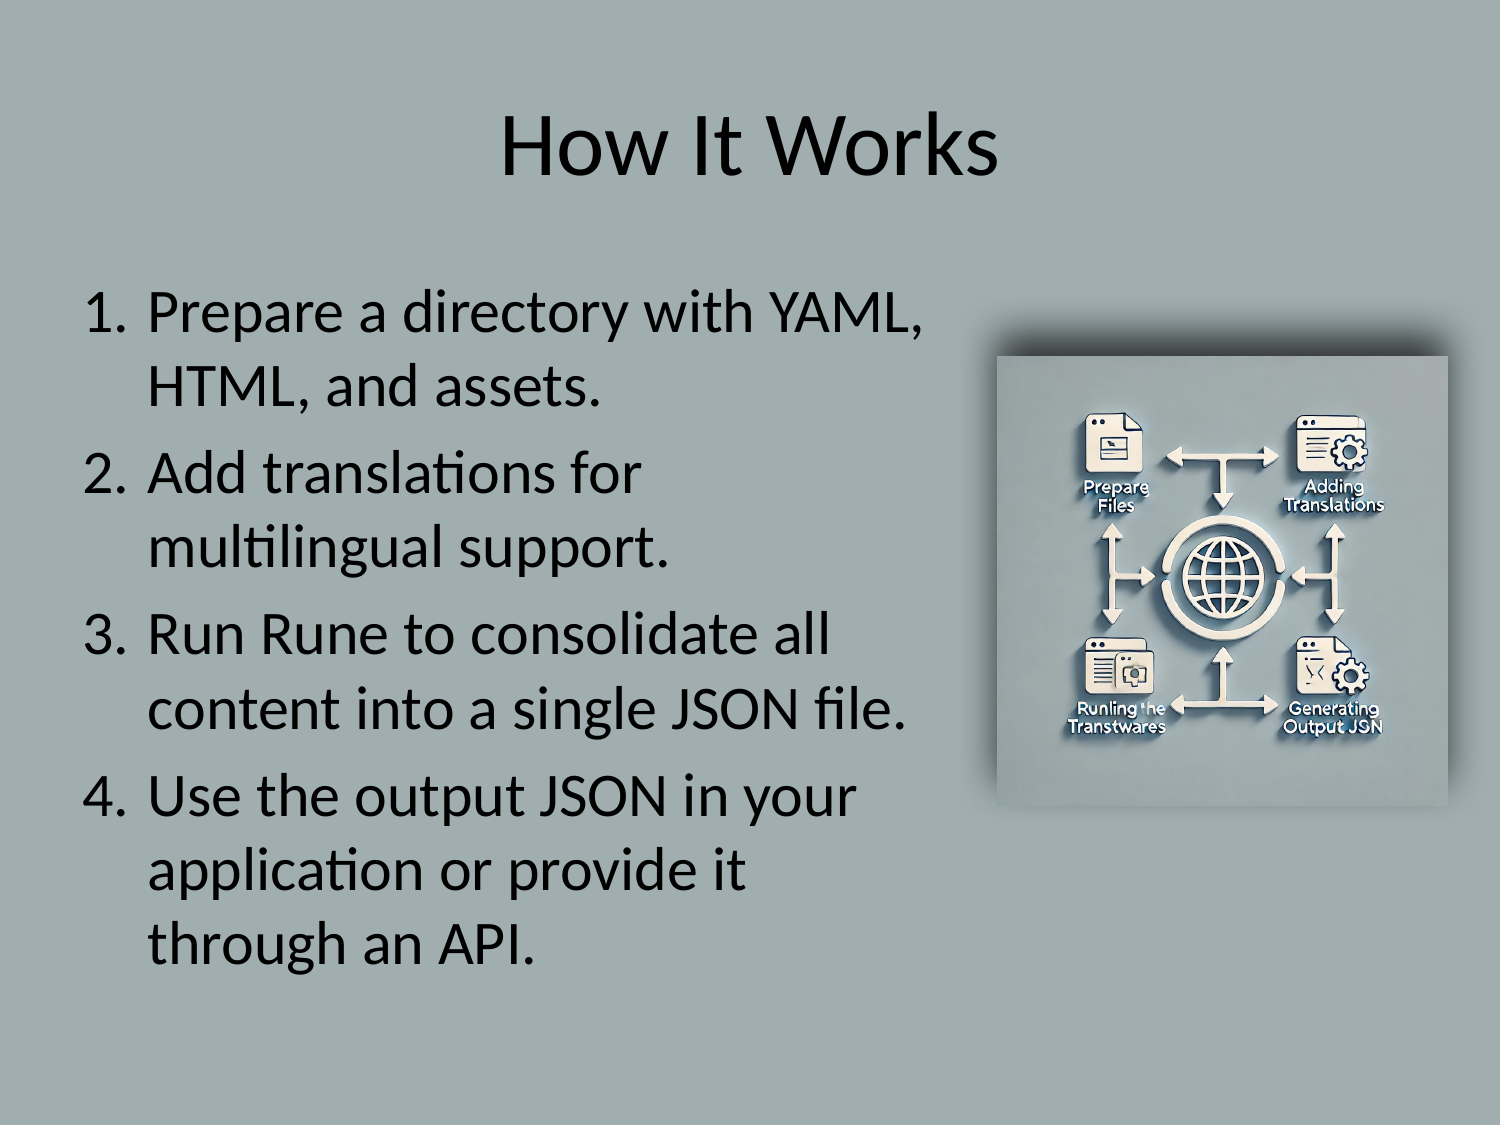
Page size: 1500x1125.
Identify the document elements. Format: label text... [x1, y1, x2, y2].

picture [997, 355, 1448, 807]
title How It Works [74, 44, 1426, 234]
list Prepare a directory with YAML, HTML, and assets. Add translations for multilingual support. Run Rune to consolidate all content into a single JSON file. Use the output JSON in your application or provide it through an API. [74, 261, 959, 1006]
